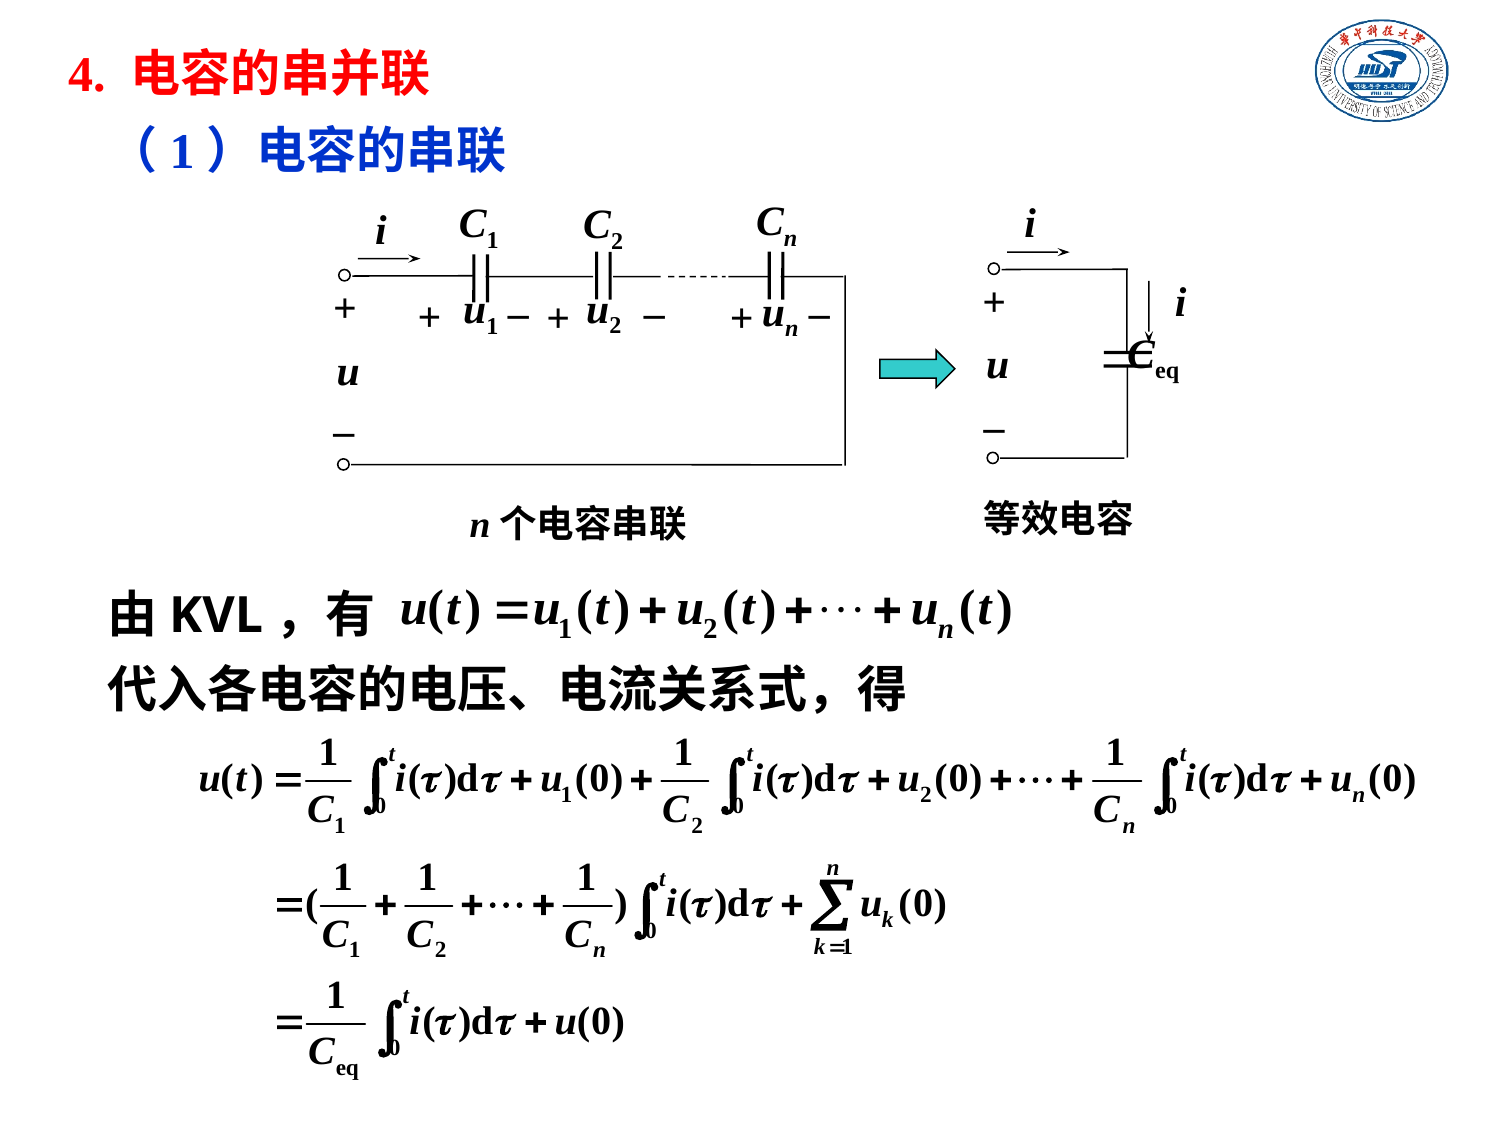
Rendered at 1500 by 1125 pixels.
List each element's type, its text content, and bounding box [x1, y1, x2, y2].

picture [1305, 13, 1459, 125]
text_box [192, 724, 1424, 842]
text_box [879, 350, 942, 388]
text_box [292, 187, 871, 558]
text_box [392, 574, 1023, 650]
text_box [942, 187, 1274, 553]
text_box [267, 967, 633, 1088]
text_box 由KVL，有 [92, 574, 392, 649]
text_box （1）电容的串联 [92, 111, 593, 187]
text_box 代入各电容的电压、电流关系式，得 [92, 649, 1055, 725]
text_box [267, 849, 954, 967]
title 4. 电容的串并联 [53, 31, 563, 112]
